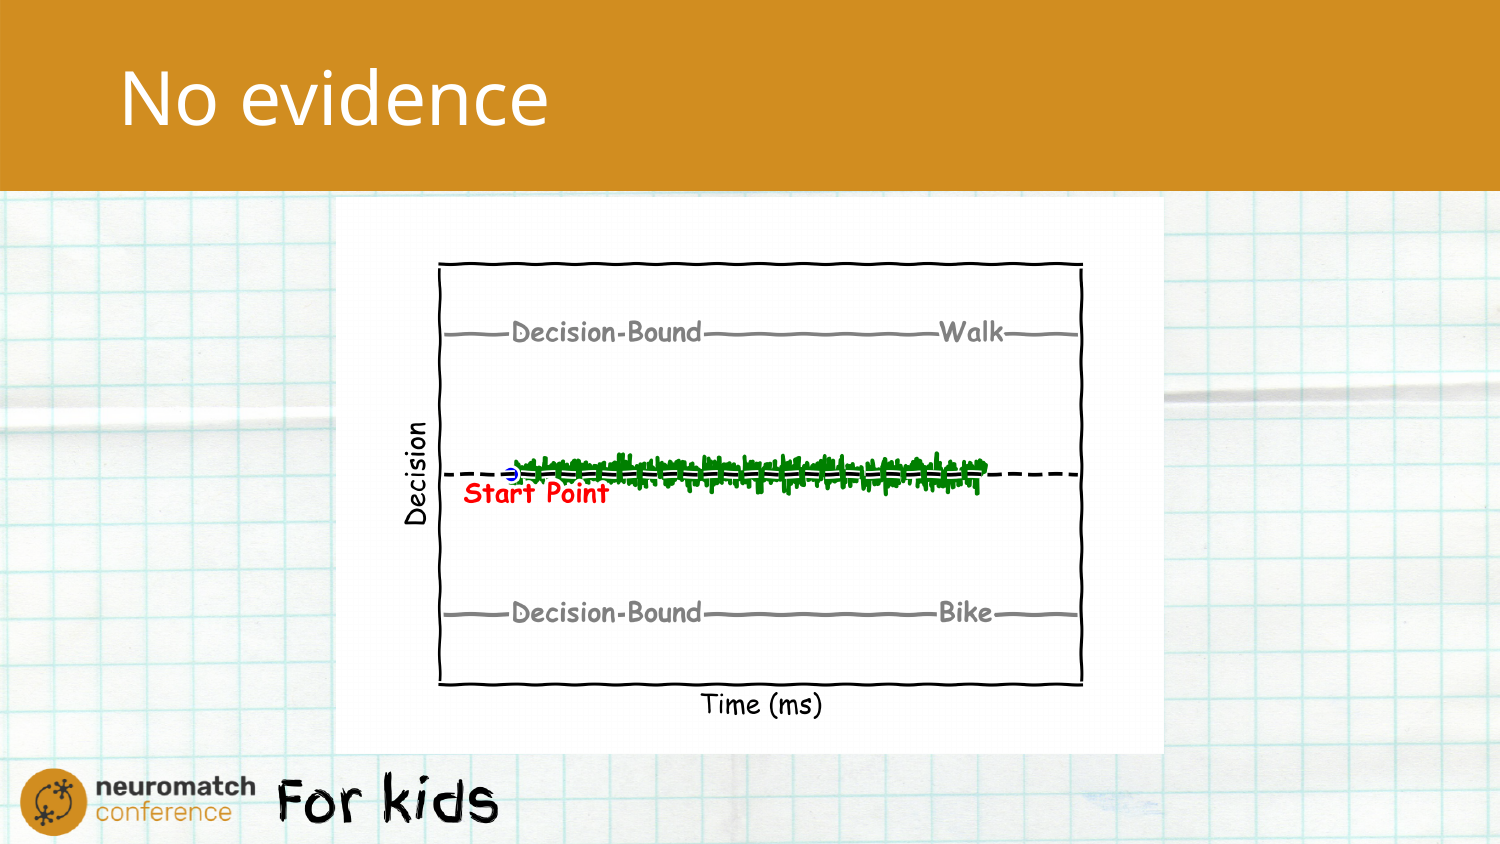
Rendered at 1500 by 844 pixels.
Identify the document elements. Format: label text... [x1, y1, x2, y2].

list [335, 197, 1165, 754]
picture [0, 0, 1500, 844]
title No evidence [103, 31, 1397, 170]
